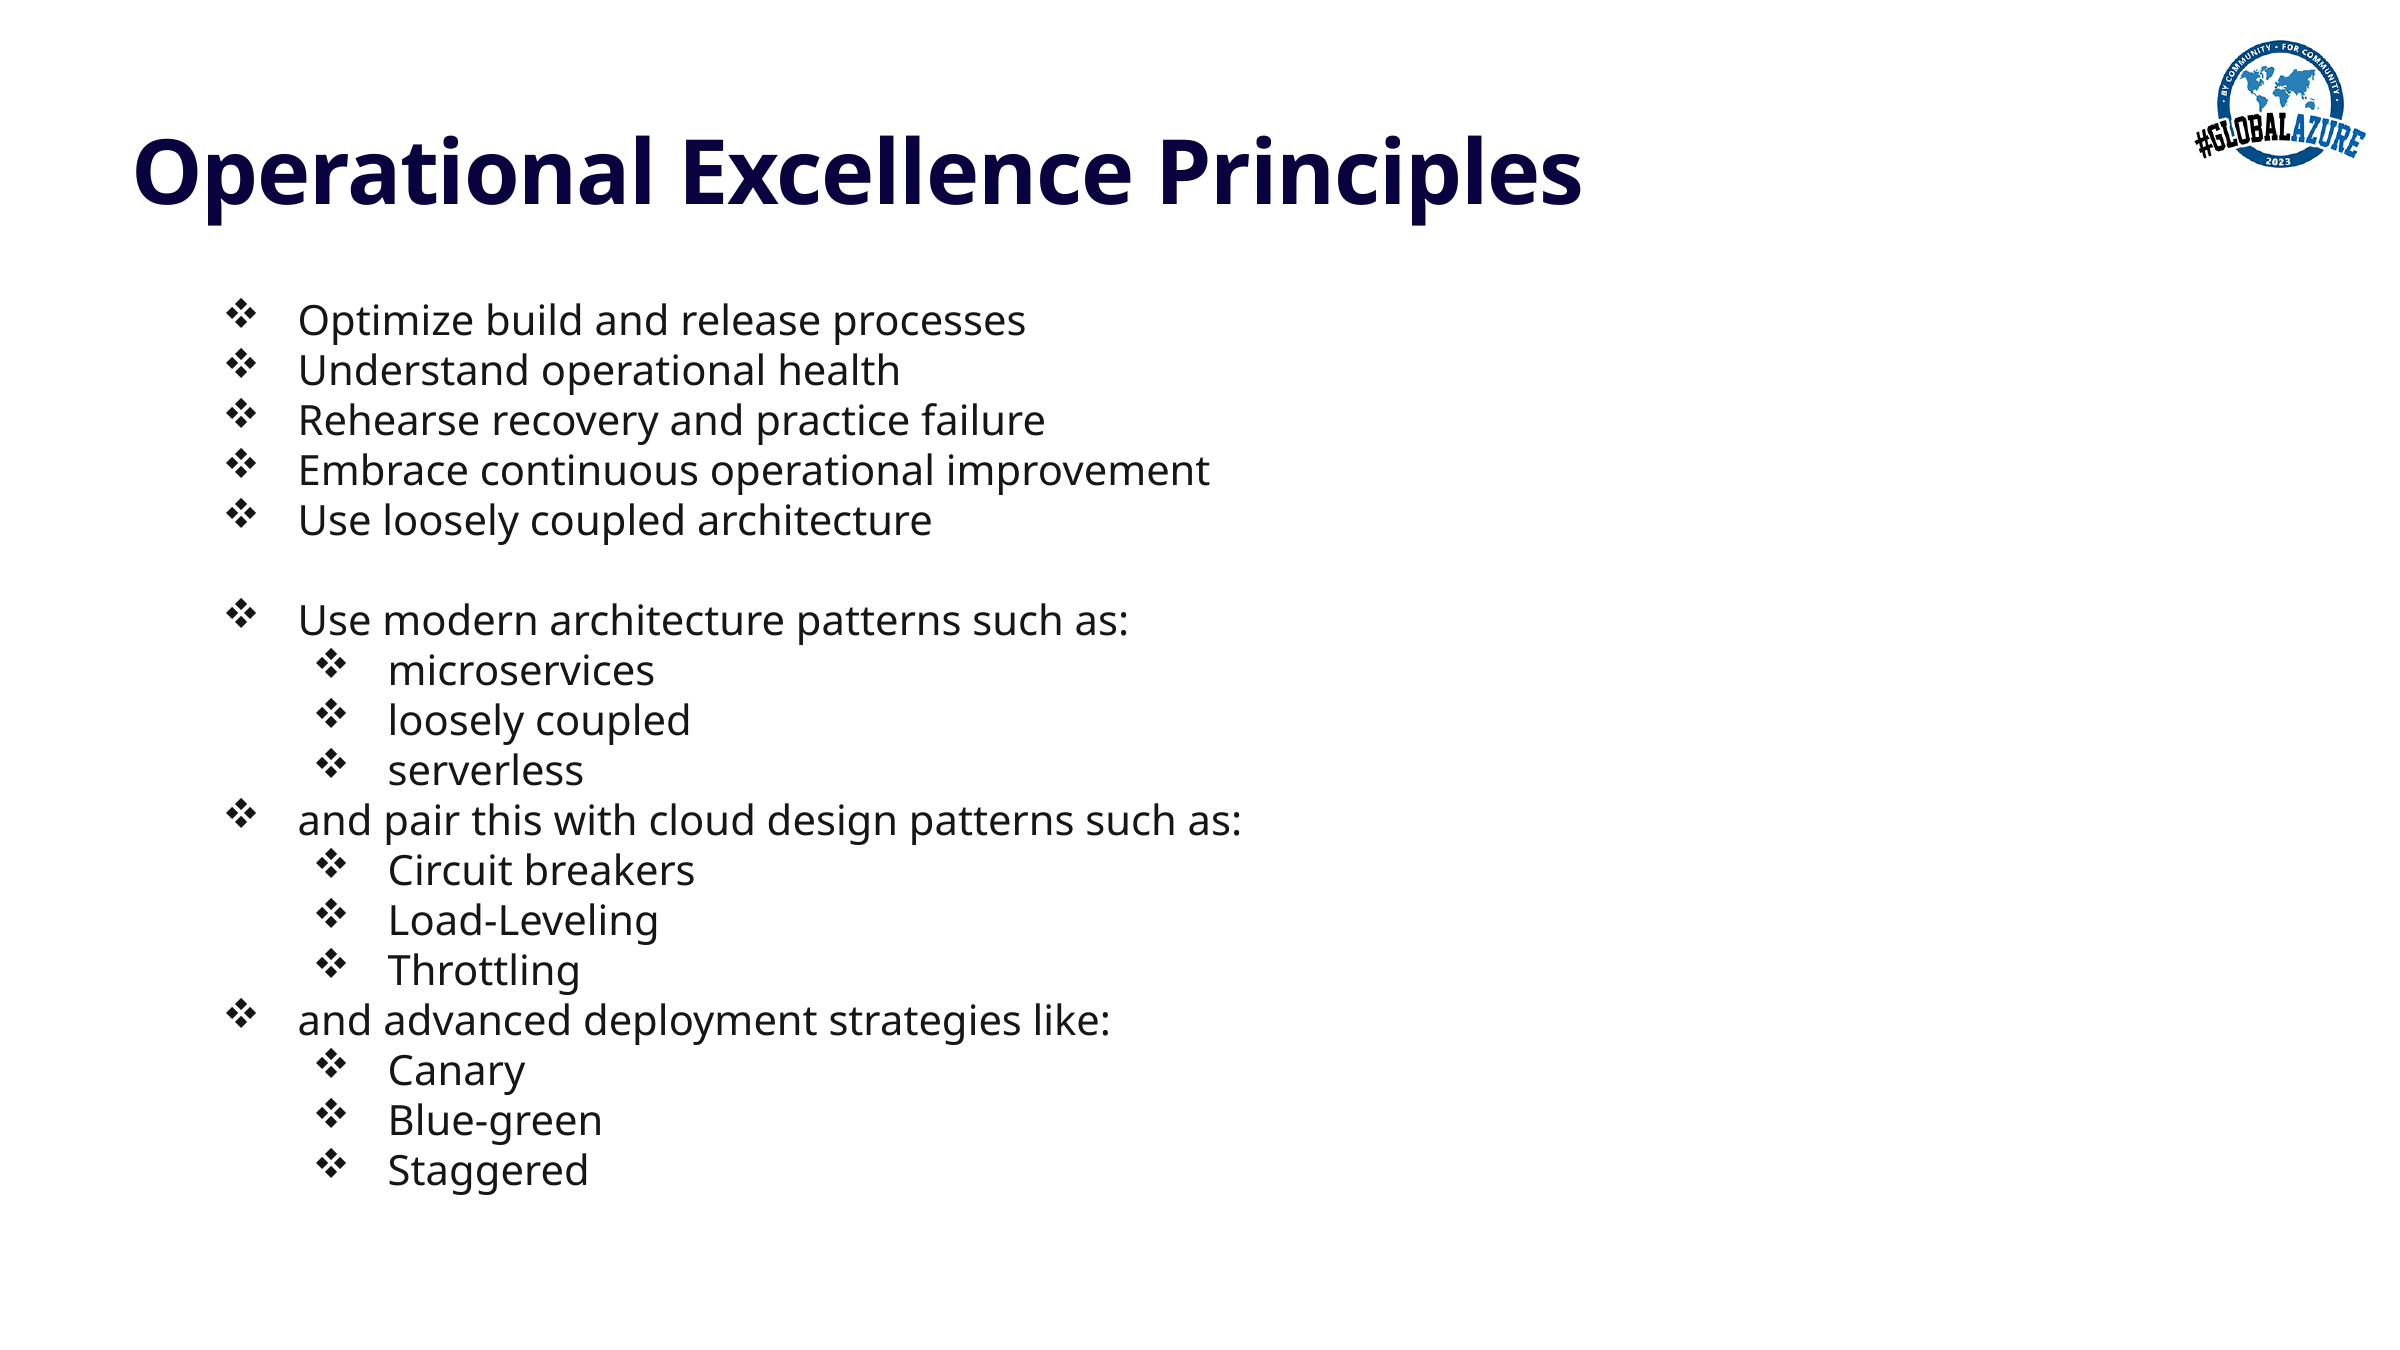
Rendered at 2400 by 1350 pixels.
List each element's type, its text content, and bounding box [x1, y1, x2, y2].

picture [2189, 34, 2371, 175]
title Operational Excellence Principles [131, 125, 2051, 224]
text_box Optimize build and release processes Understand operational health Rehearse recovery and practice failure Embrace continuous operational improvement Use loosely coupled architecture Use modern architecture patterns such as: microservices loosely coupled serverless and pair this with cloud design patterns such as: Circuit breakers Load-Leveling Throttling and advanced deployment strategies like: Canary Blue-green Staggered [207, 286, 1637, 1247]
